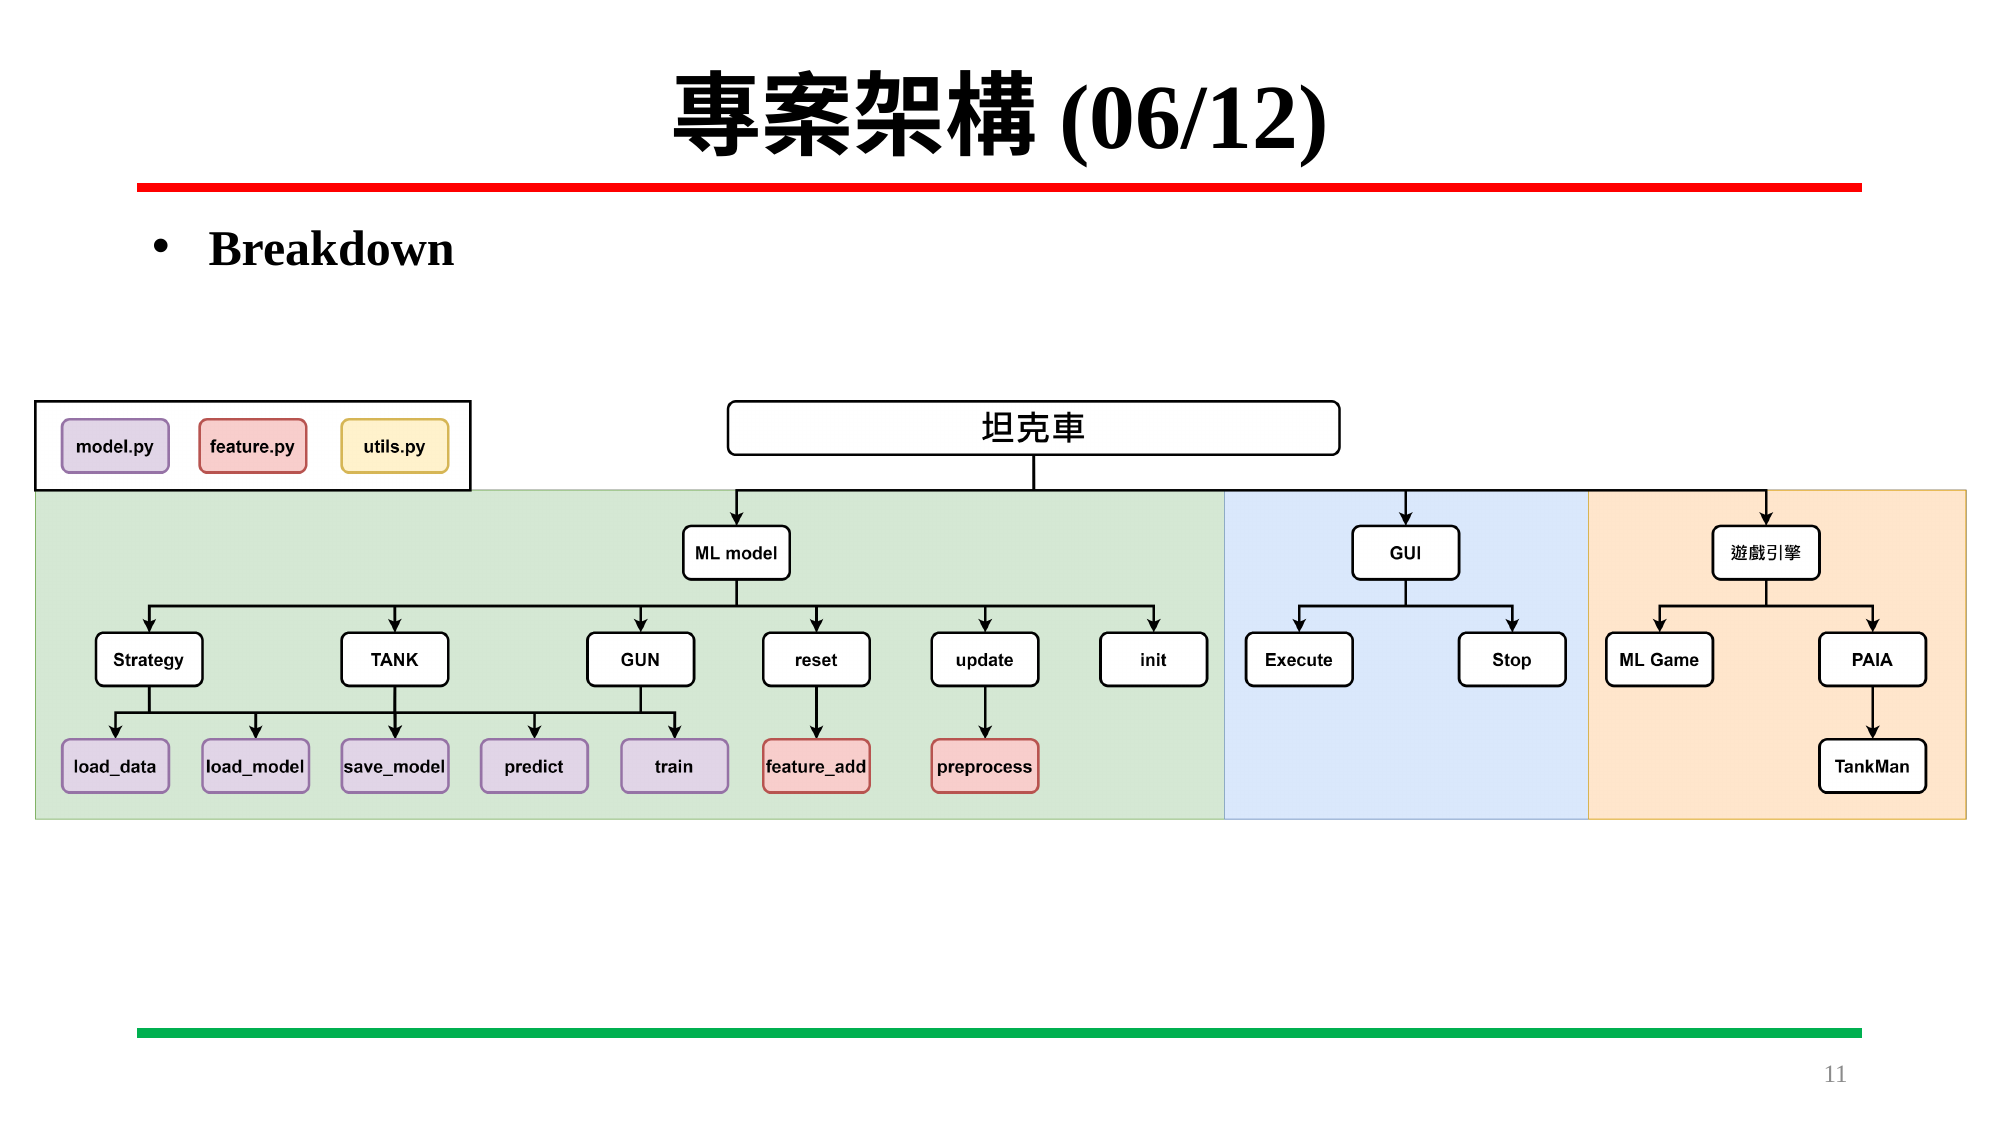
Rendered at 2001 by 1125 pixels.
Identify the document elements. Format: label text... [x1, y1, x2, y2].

title 專案架構(06/12) [137, 59, 1863, 177]
slide_number 11 [1412, 1042, 1863, 1103]
text_box Breakdown [137, 177, 1863, 283]
picture [25, 391, 1975, 827]
